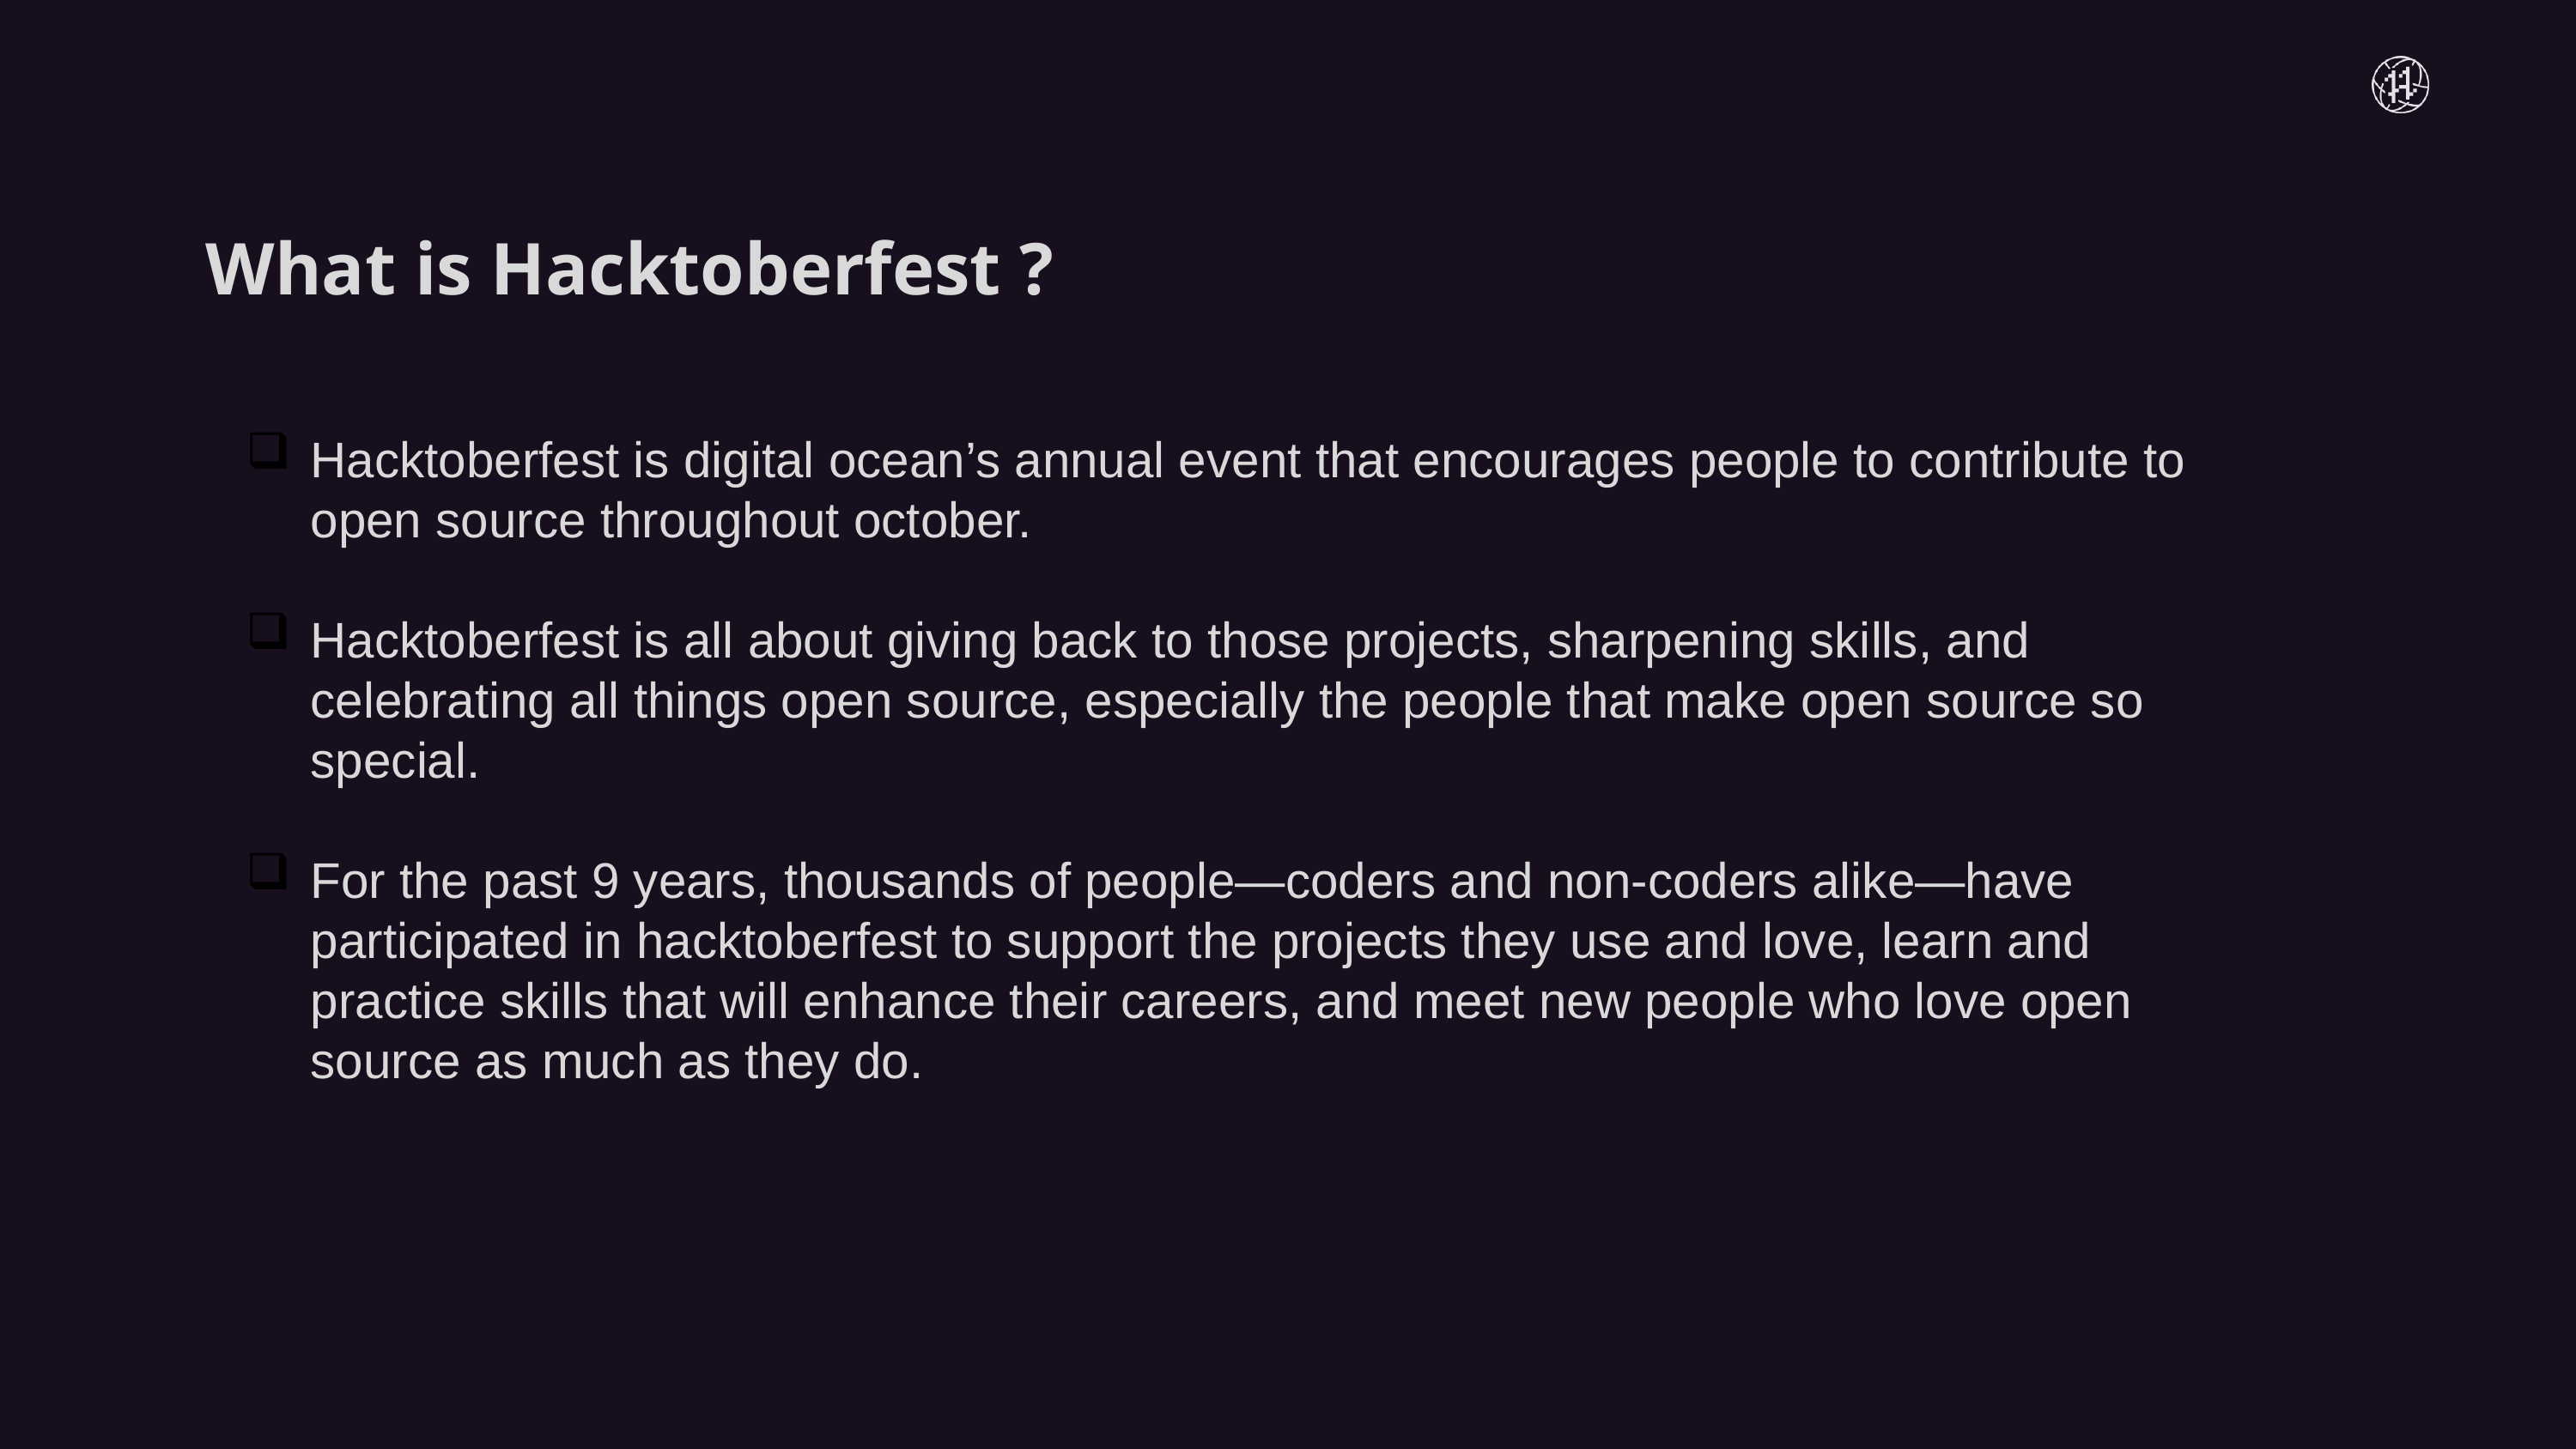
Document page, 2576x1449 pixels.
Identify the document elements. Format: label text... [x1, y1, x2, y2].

text_box Hacktoberfest is digital ocean’s annual event that encourages people to contribute to open source throughout october. Hacktoberfest is all about giving back to those projects, sharpening skills, and celebrating all things open source, especially the people that make open source so special. For the past 9 years, thousands of people—coders and non-coders alike—have participated in hacktoberfest to support the projects they use and love, learn and practice skills that will enhance their careers, and meet new people who love open source as much as they do. [233, 421, 2294, 1155]
picture [2372, 56, 2429, 113]
text_box What is Hacktoberfest ? [192, 217, 1264, 316]
